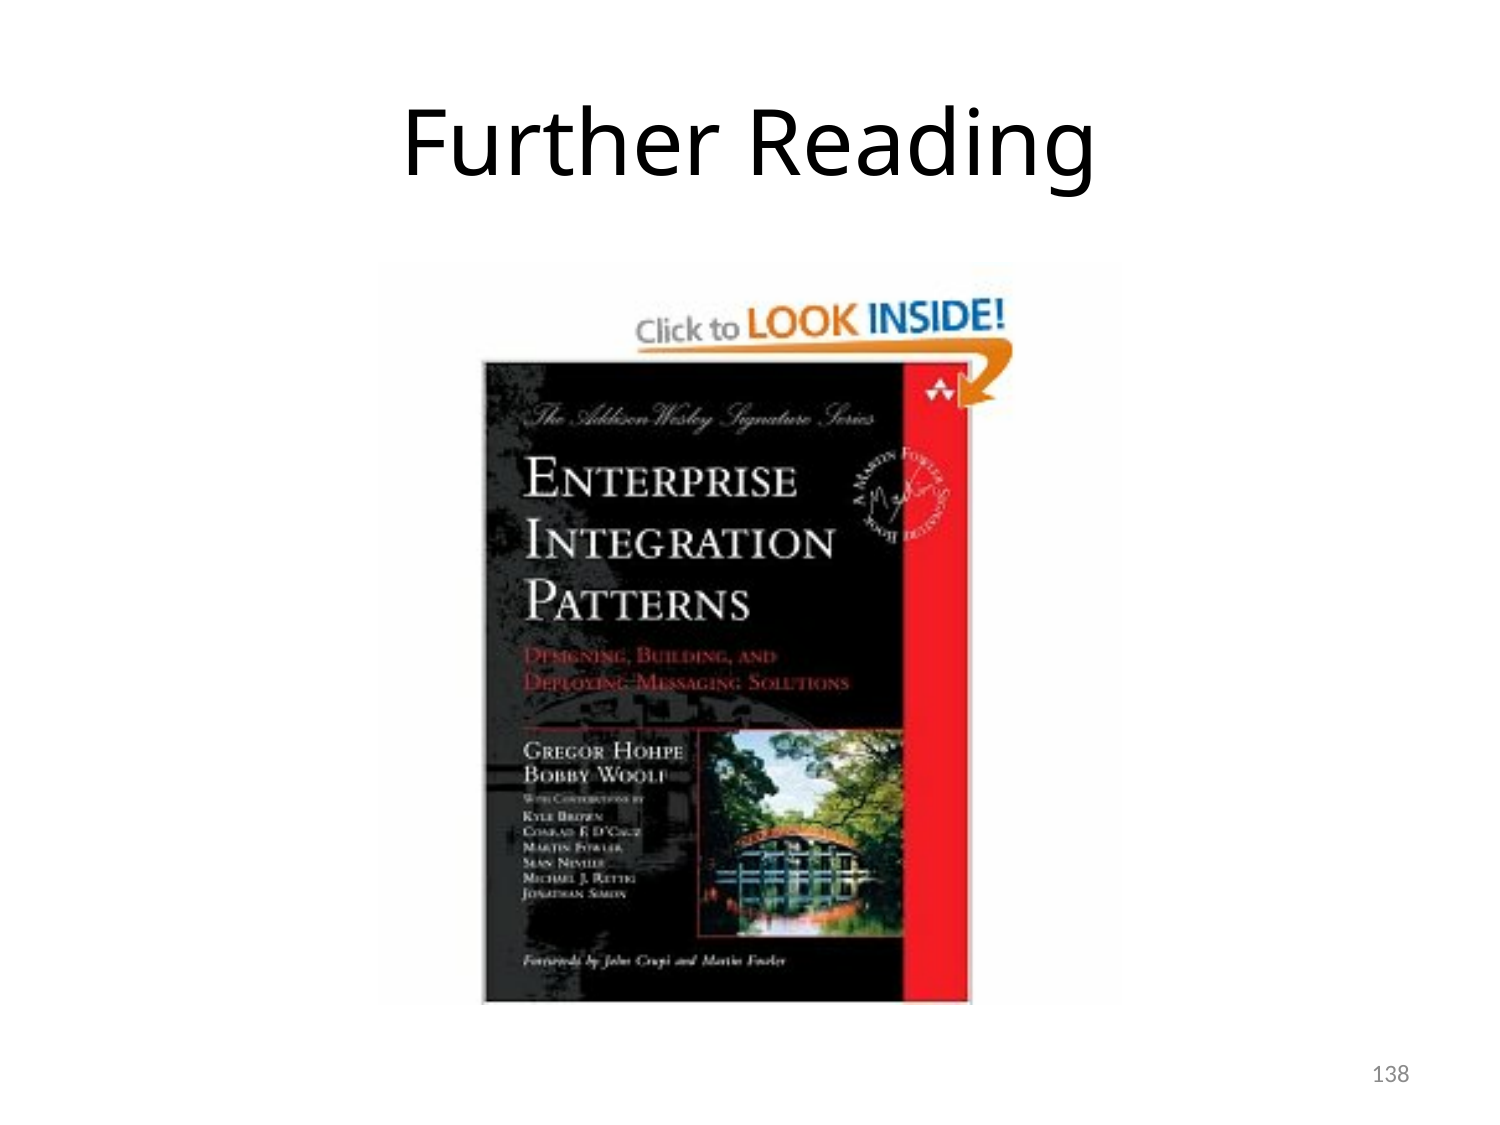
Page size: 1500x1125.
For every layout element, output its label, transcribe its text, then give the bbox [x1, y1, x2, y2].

title Further Reading [75, 45, 1425, 233]
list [74, 262, 1426, 1006]
slide_number 138 [1074, 1042, 1425, 1103]
